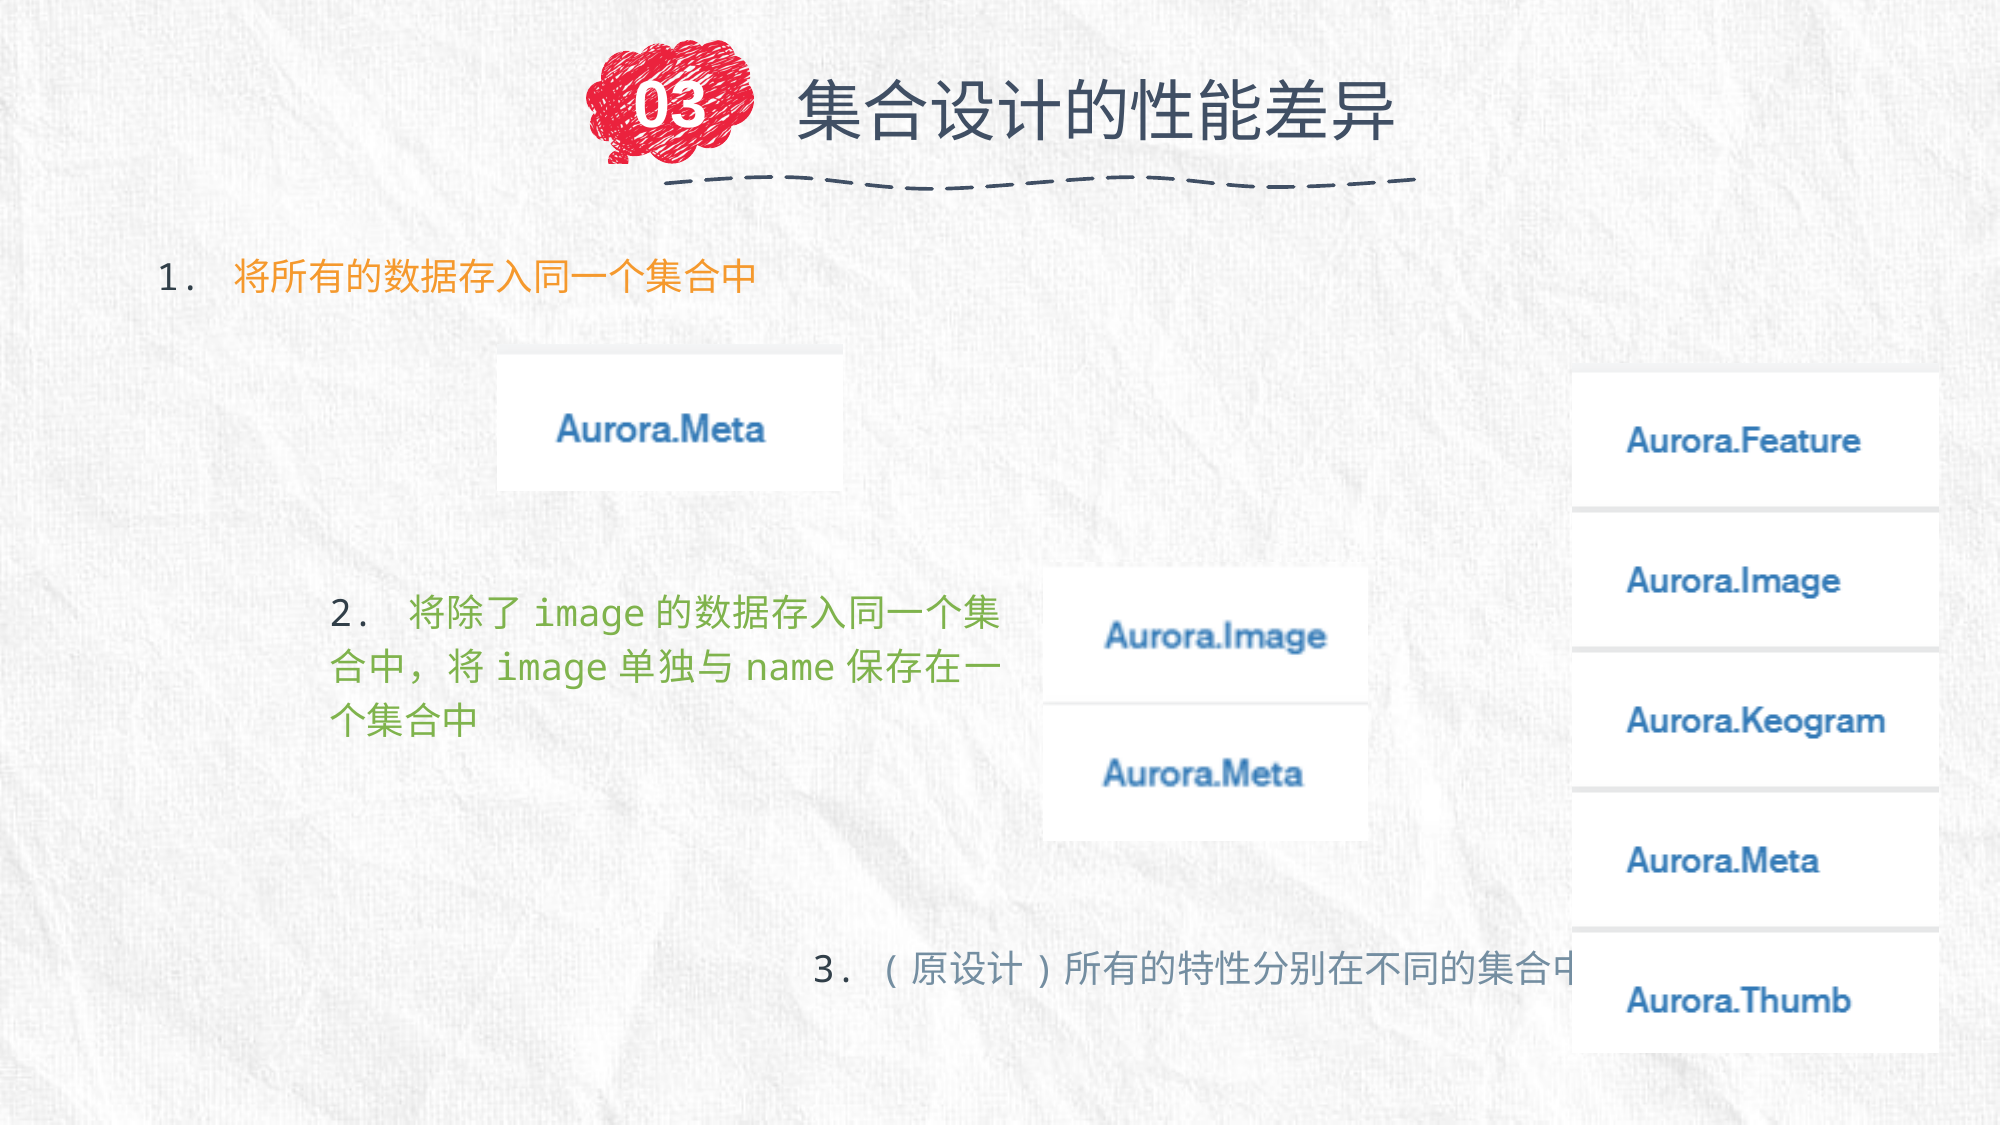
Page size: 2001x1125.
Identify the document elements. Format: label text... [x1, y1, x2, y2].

text_box [664, 176, 1423, 190]
text_box [614, 38, 756, 139]
picture [1043, 562, 1368, 842]
text_box 1. 将所有的数据存入同一个集合中 [141, 236, 822, 305]
picture [1572, 363, 1939, 1053]
text_box 集合设计的性能差异 [781, 61, 1418, 156]
text_box 2. 将除了image的数据存入同一个集合中，将image单独与name保存在一个集合中 [314, 572, 1017, 750]
text_box [596, 149, 697, 185]
text_box [585, 55, 611, 146]
text_box 3. (原设计)所有的特性分别在不同的集合中 [797, 928, 1572, 998]
text_box 03 [611, 53, 729, 149]
picture [497, 344, 843, 491]
